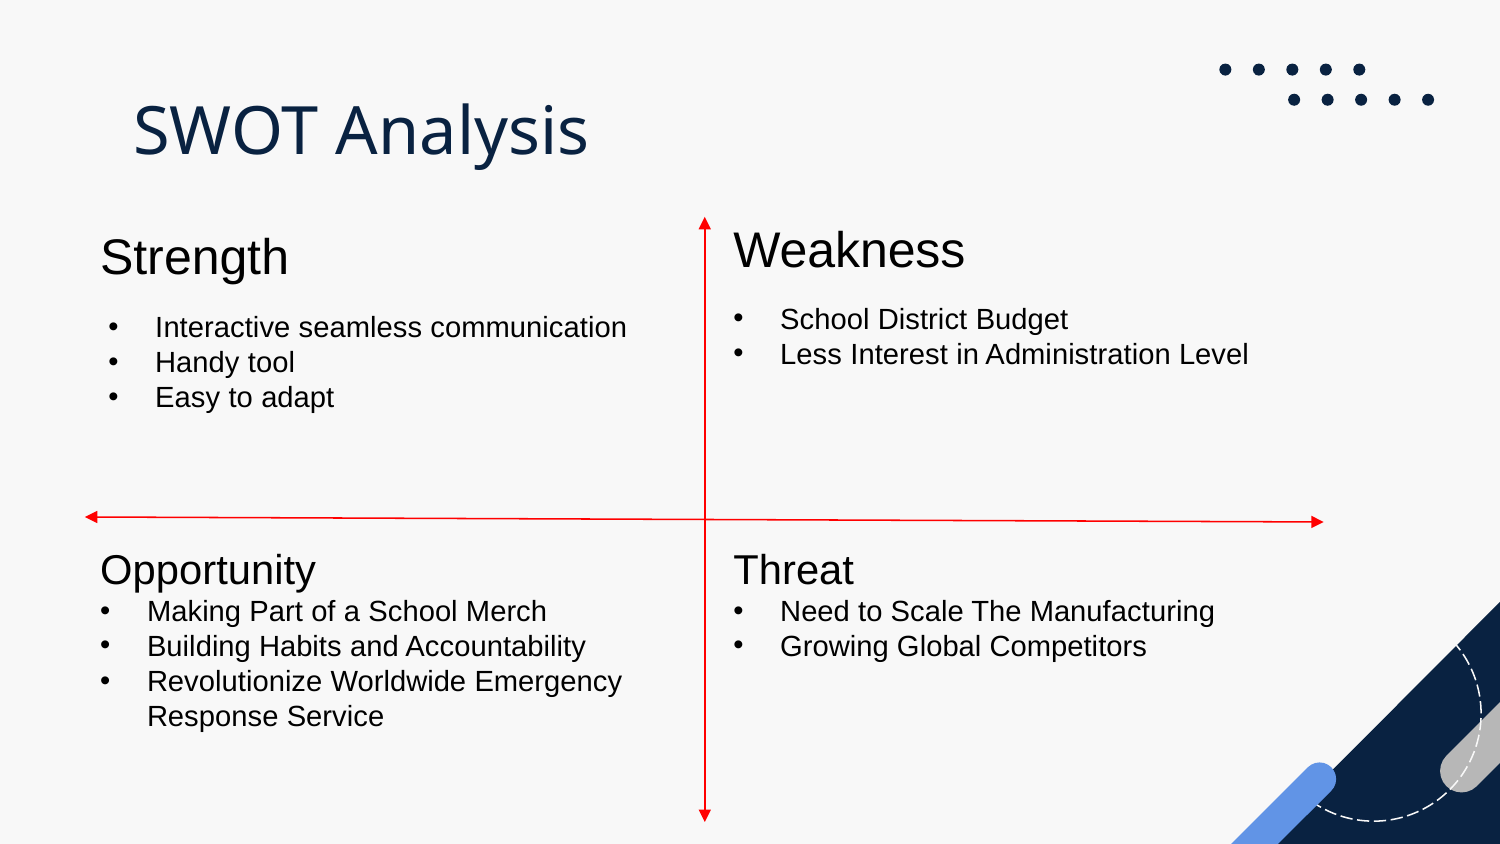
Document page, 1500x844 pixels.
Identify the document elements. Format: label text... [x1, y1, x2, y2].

text_box Strength [85, 217, 536, 293]
text_box Opportunity [85, 535, 536, 584]
text_box Need to Scale The Manufacturing Growing Global Competitors [718, 584, 1283, 670]
title SWOT Analysis [118, 72, 1382, 167]
text_box School District Budget Less Interest in Administration Level [718, 292, 1283, 378]
text_box Making Part of a School Merch Building Habits and Accountability Revolutionize Worldwide Emergency Response Service [85, 584, 650, 775]
text_box Threat [718, 535, 1169, 584]
text_box Weakness [718, 210, 1169, 286]
text_box Interactive seamless communication Handy tool Easy to adapt [93, 300, 658, 421]
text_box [709, 516, 1324, 523]
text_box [84, 516, 700, 523]
